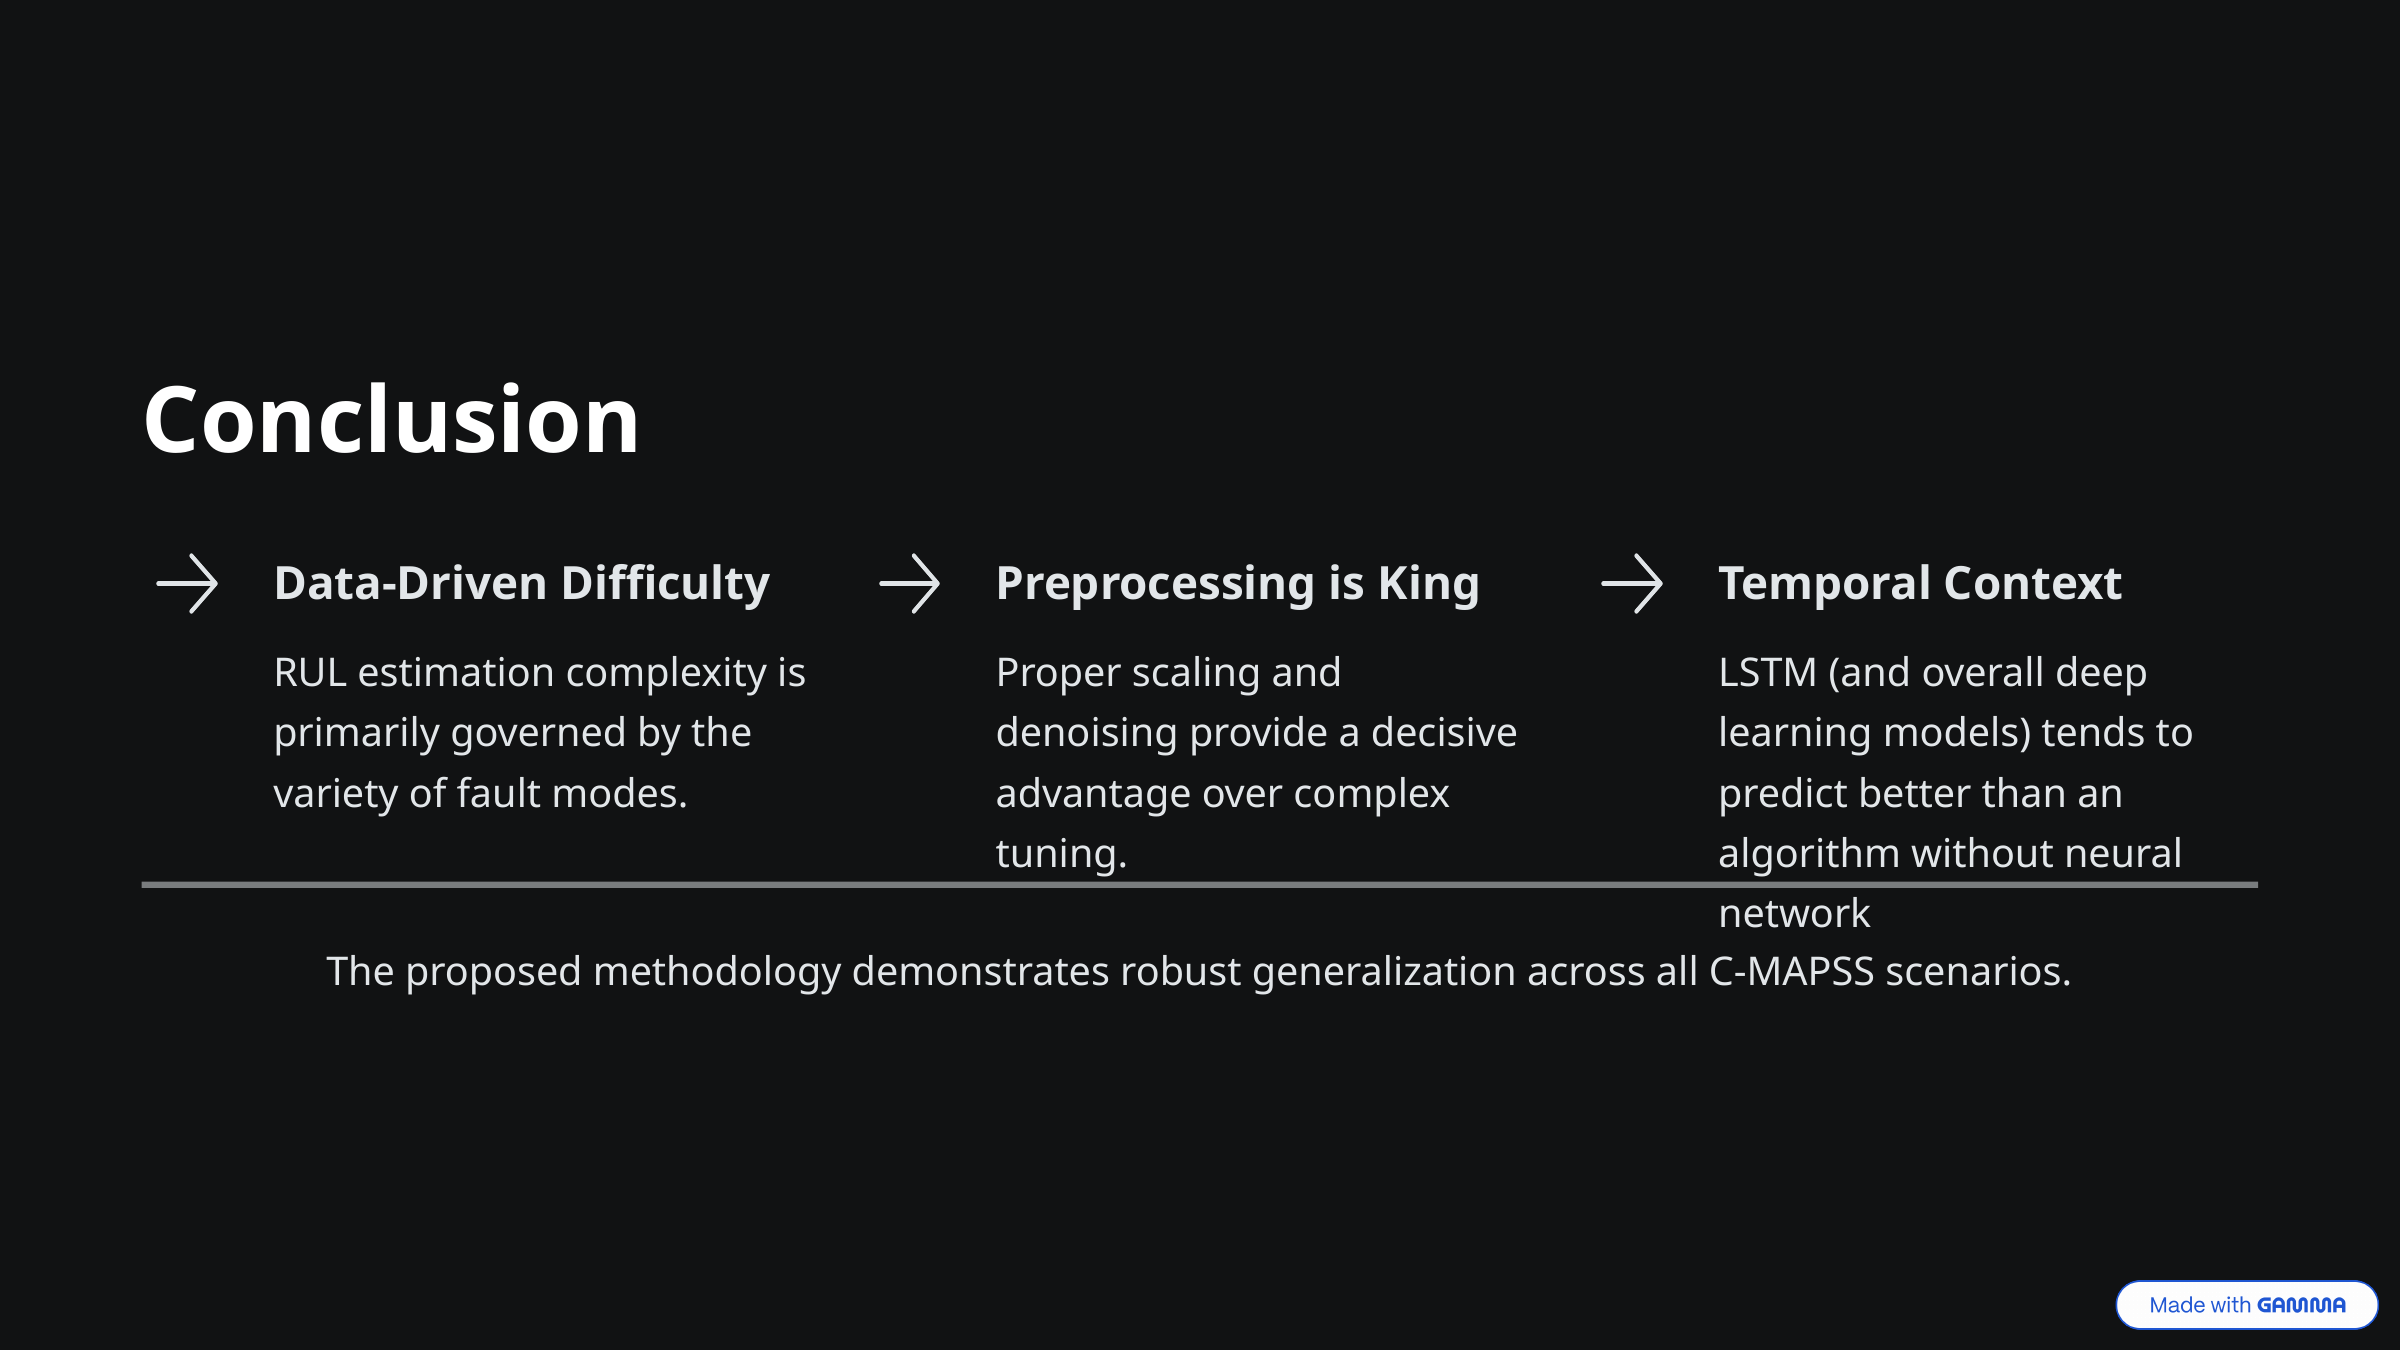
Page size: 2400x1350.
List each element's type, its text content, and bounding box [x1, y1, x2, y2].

text_box LSTM (and overall deep learning models) tends to predict better than an algorithm without neural network [1718, 633, 2259, 816]
picture [156, 553, 218, 614]
text_box Temporal Context [1718, 551, 2179, 610]
text_box Proper scaling and denoising provide a decisive advantage over complex tuning. [995, 633, 1536, 816]
text_box Preprocessing is King [995, 551, 1518, 610]
text_box Data-Driven Difficulty [273, 551, 798, 610]
picture [879, 553, 940, 614]
picture [2106, 1271, 2389, 1339]
text_box RUL estimation complexity is primarily governed by the variety of fault modes. [273, 633, 814, 816]
picture [1601, 553, 1663, 614]
text_box [141, 881, 2259, 888]
text_box The proposed methodology demonstrates robust generalization across all C-MAPSS scenarios. [141, 933, 2259, 995]
text_box Conclusion [141, 355, 1062, 471]
